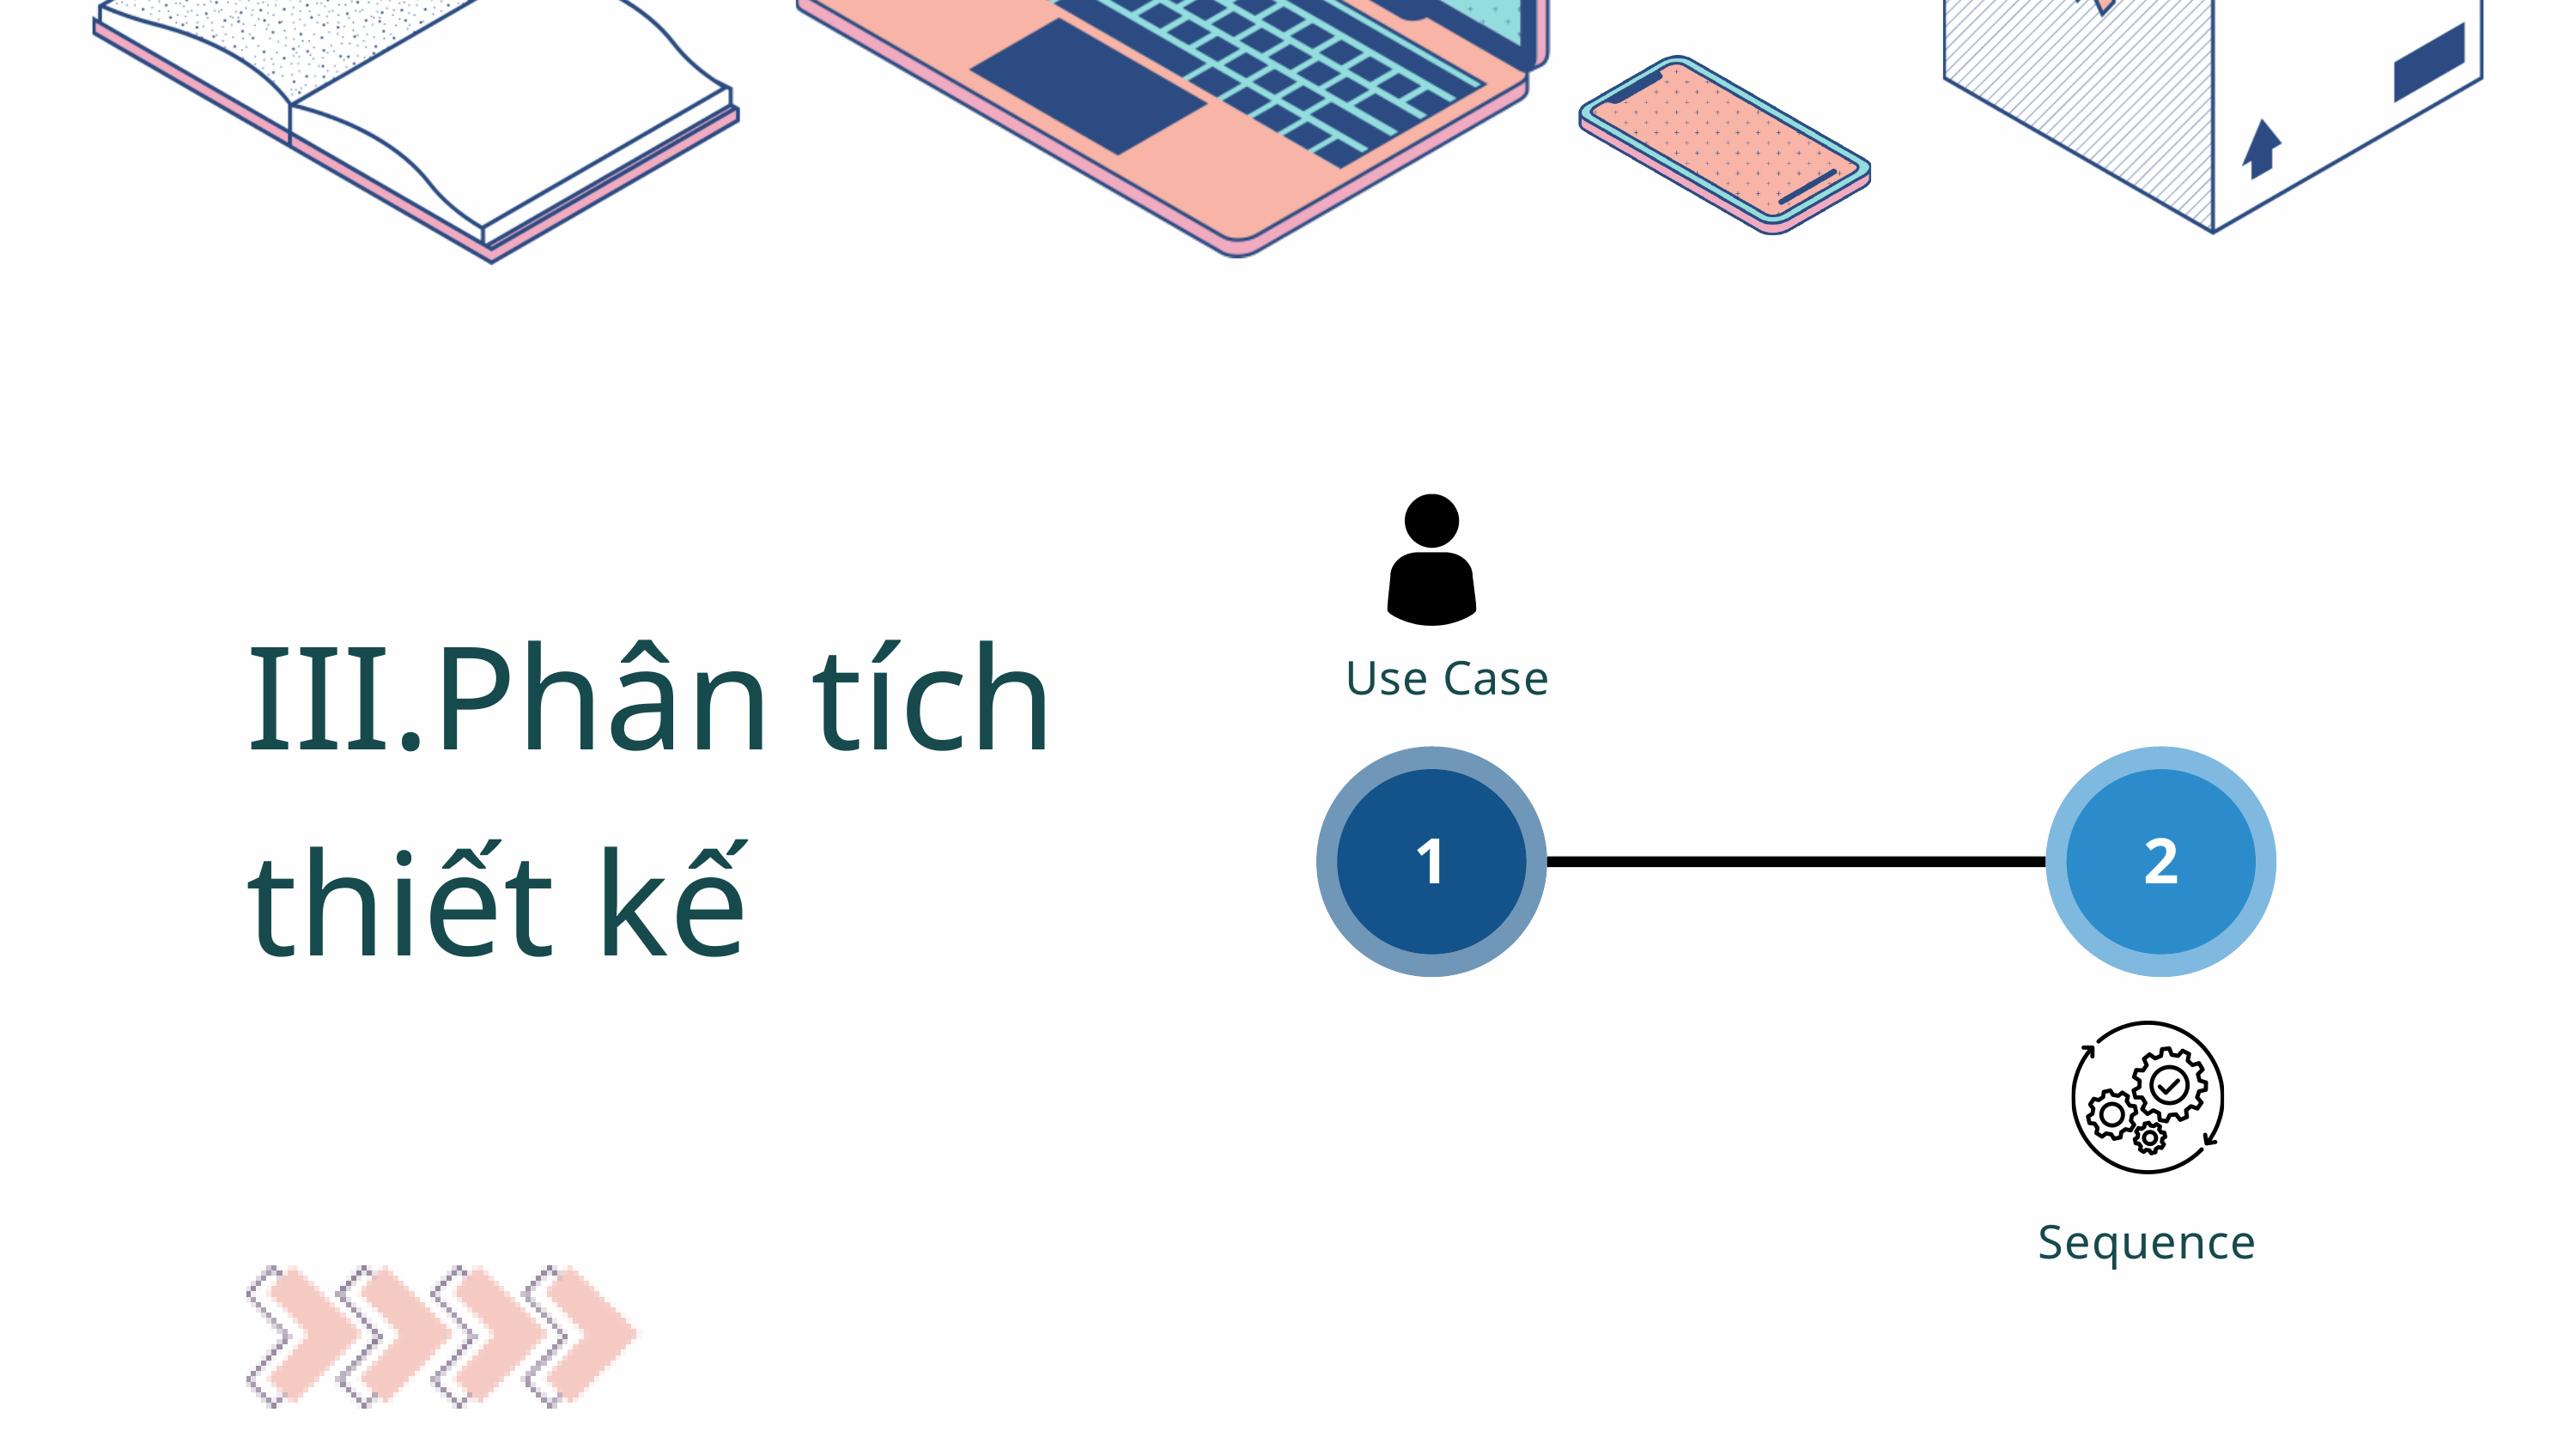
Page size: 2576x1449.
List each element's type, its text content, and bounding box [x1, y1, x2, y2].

text_box [795, 0, 1551, 258]
text_box [1387, 494, 1477, 626]
text_box Sequence [1931, 1203, 2365, 1269]
text_box III.Phân tích thiết kế [246, 573, 1183, 985]
text_box [1942, 0, 2484, 235]
text_box [92, 0, 740, 265]
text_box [1315, 746, 1548, 978]
text_box Use Case [1230, 639, 1664, 705]
text_box [2071, 1021, 2225, 1174]
text_box [246, 1265, 642, 1409]
text_box [1578, 55, 1872, 235]
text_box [2045, 746, 2277, 978]
